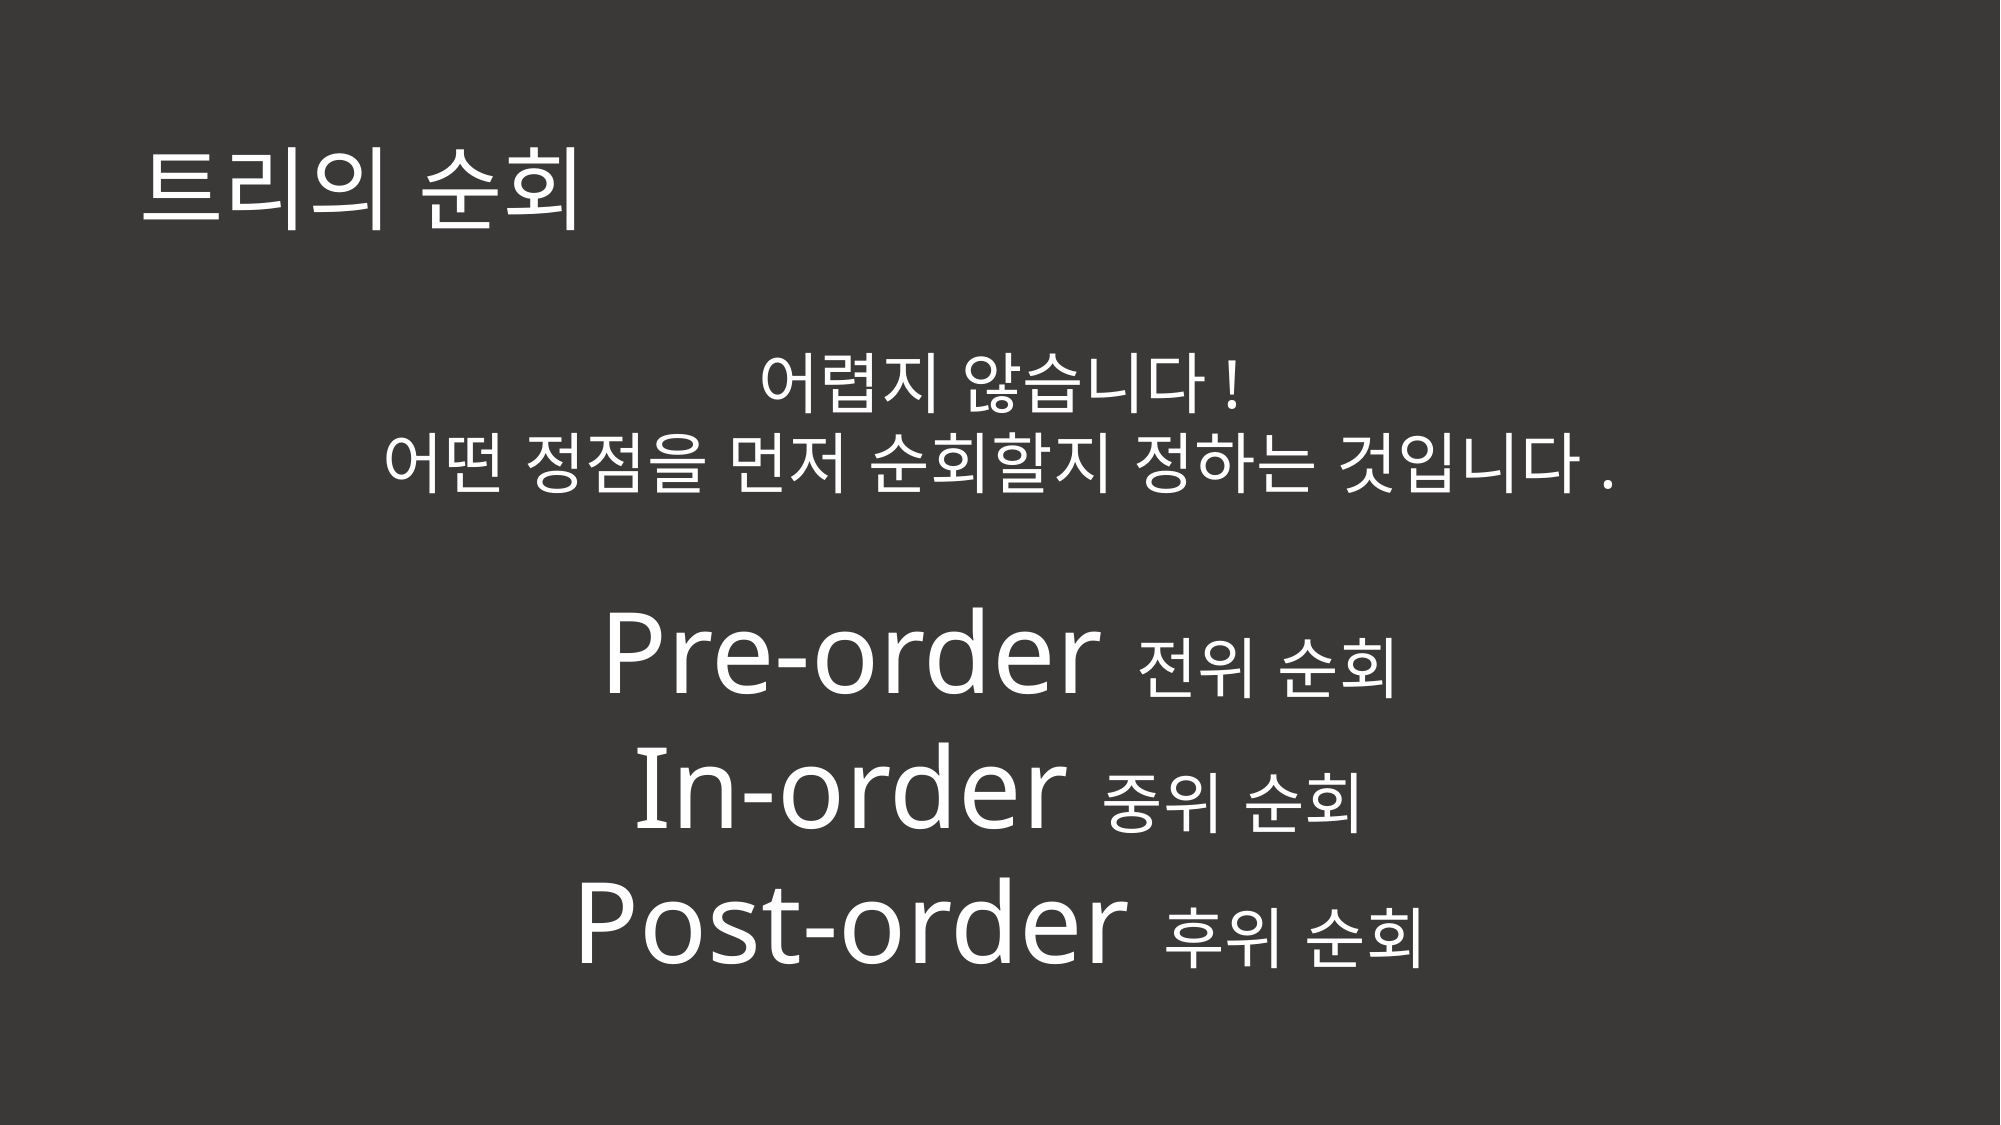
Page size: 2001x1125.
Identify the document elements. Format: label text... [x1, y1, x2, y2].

text_box 트리의 순회 [124, 124, 603, 249]
text_box 어렵지 않습니다! 어떤 정점을 먼저 순회할지 정하는 것입니다. Pre-order 전위 순회 In-order 중위 순회 Post-order 후위 순회 [367, 334, 1633, 994]
